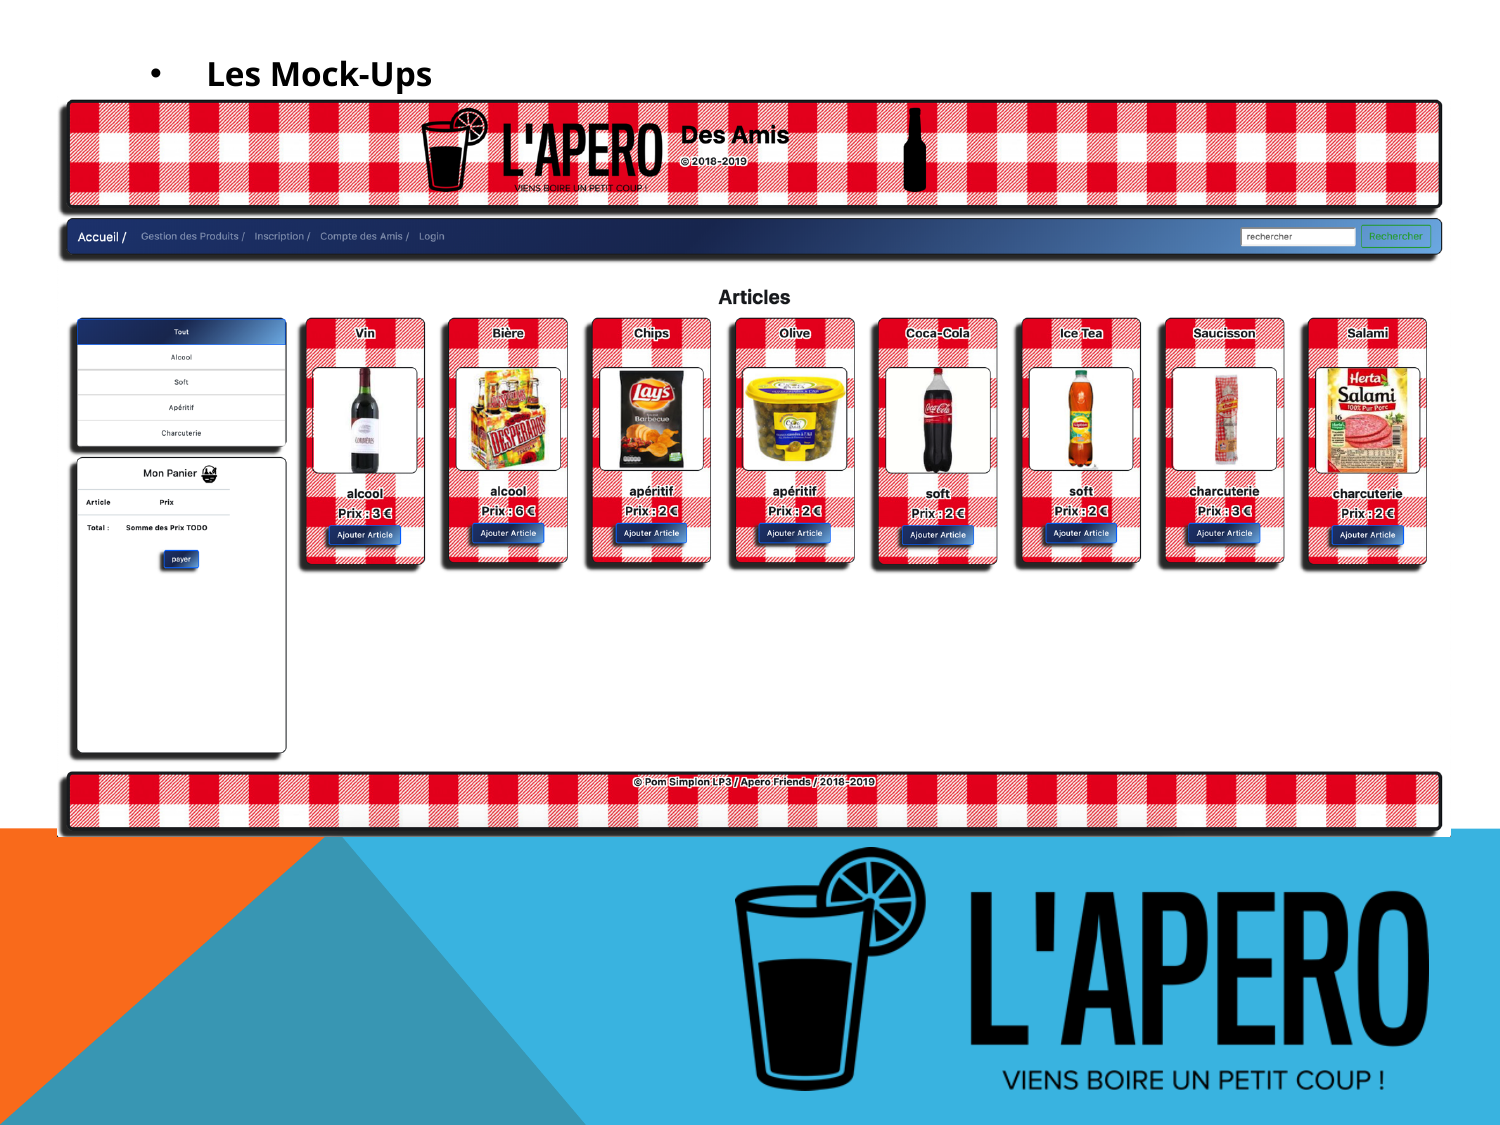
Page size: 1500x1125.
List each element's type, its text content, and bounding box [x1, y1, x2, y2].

picture [735, 847, 1430, 1092]
picture [56, 96, 1451, 838]
list Les Mock-Ups [135, 45, 1369, 94]
